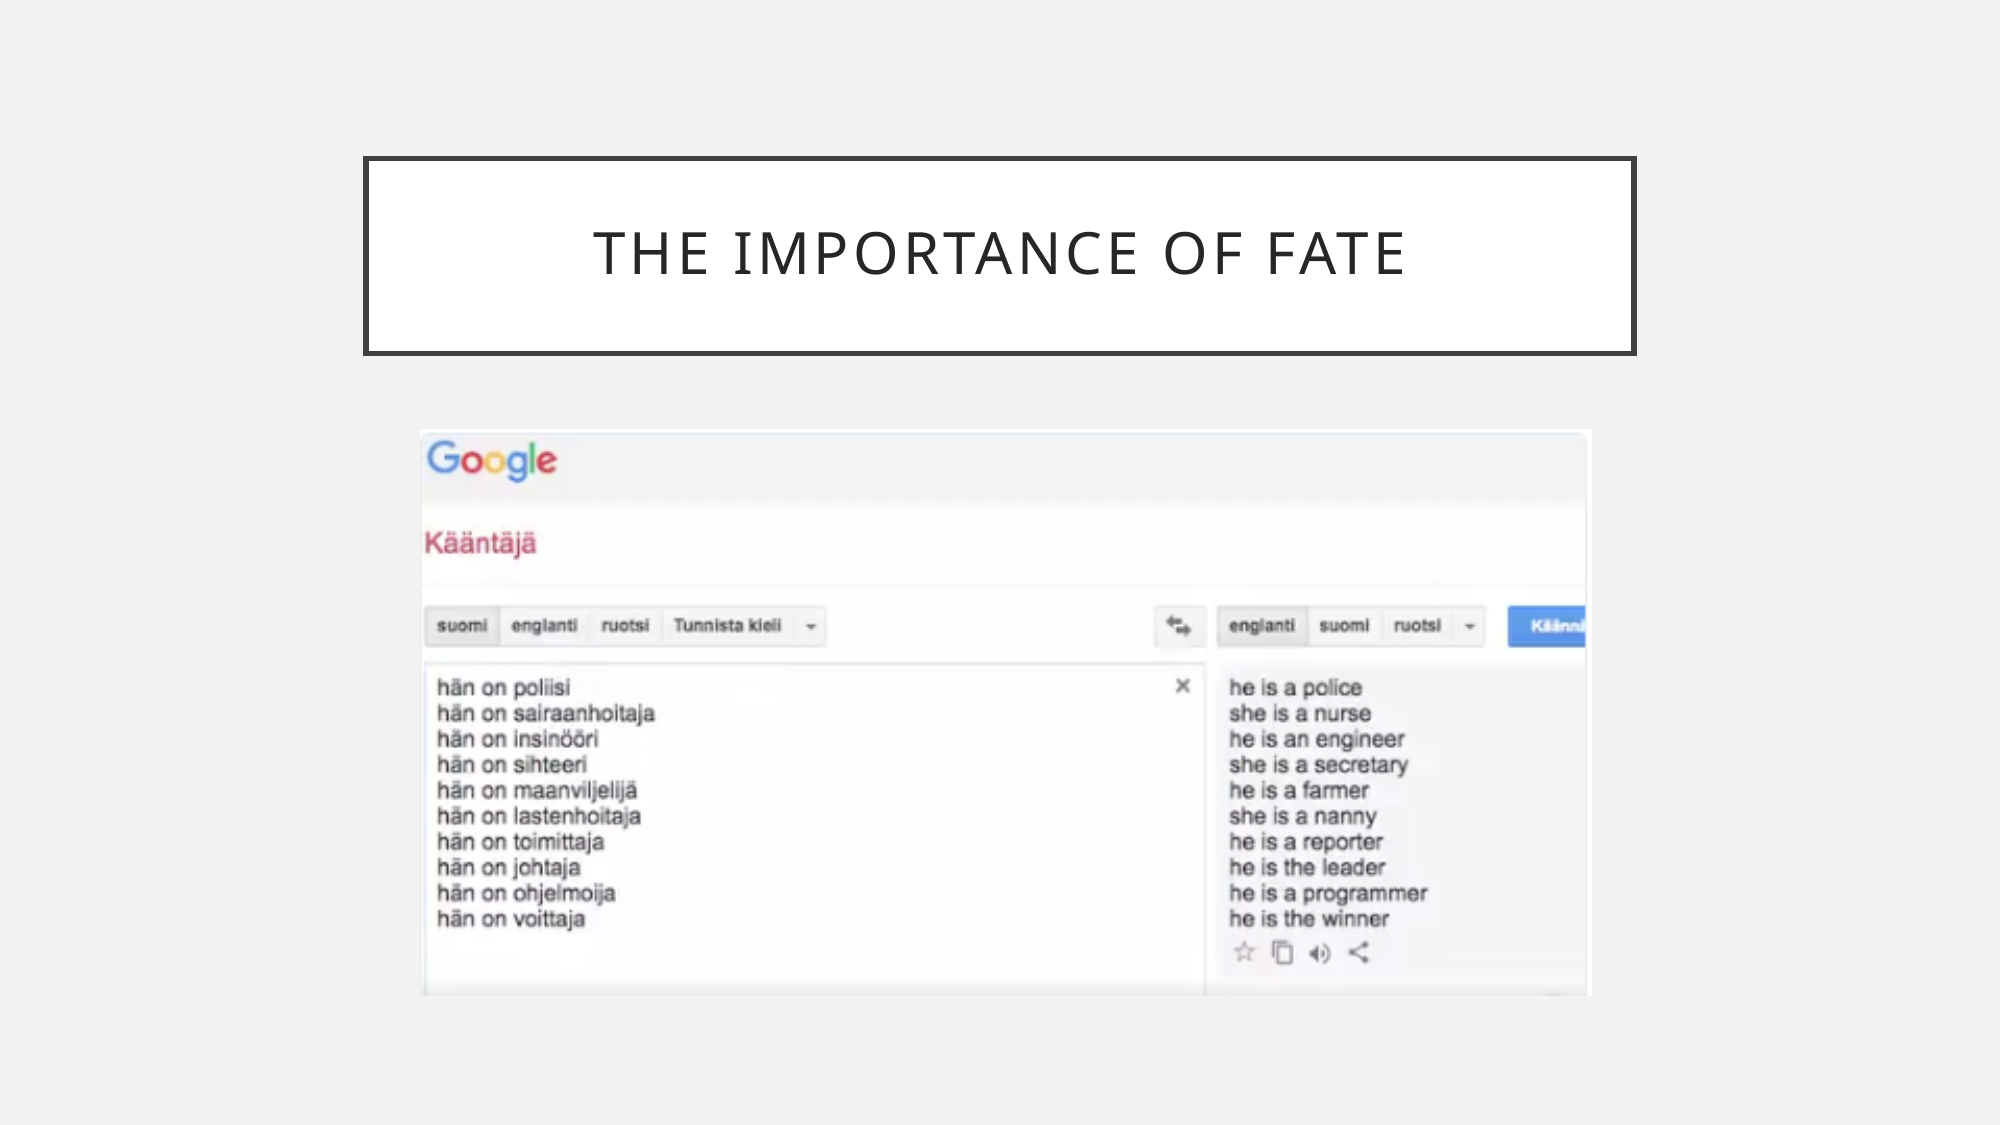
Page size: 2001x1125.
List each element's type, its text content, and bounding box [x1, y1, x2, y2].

title The Importance of FATE [363, 156, 1637, 356]
picture [420, 429, 1592, 996]
